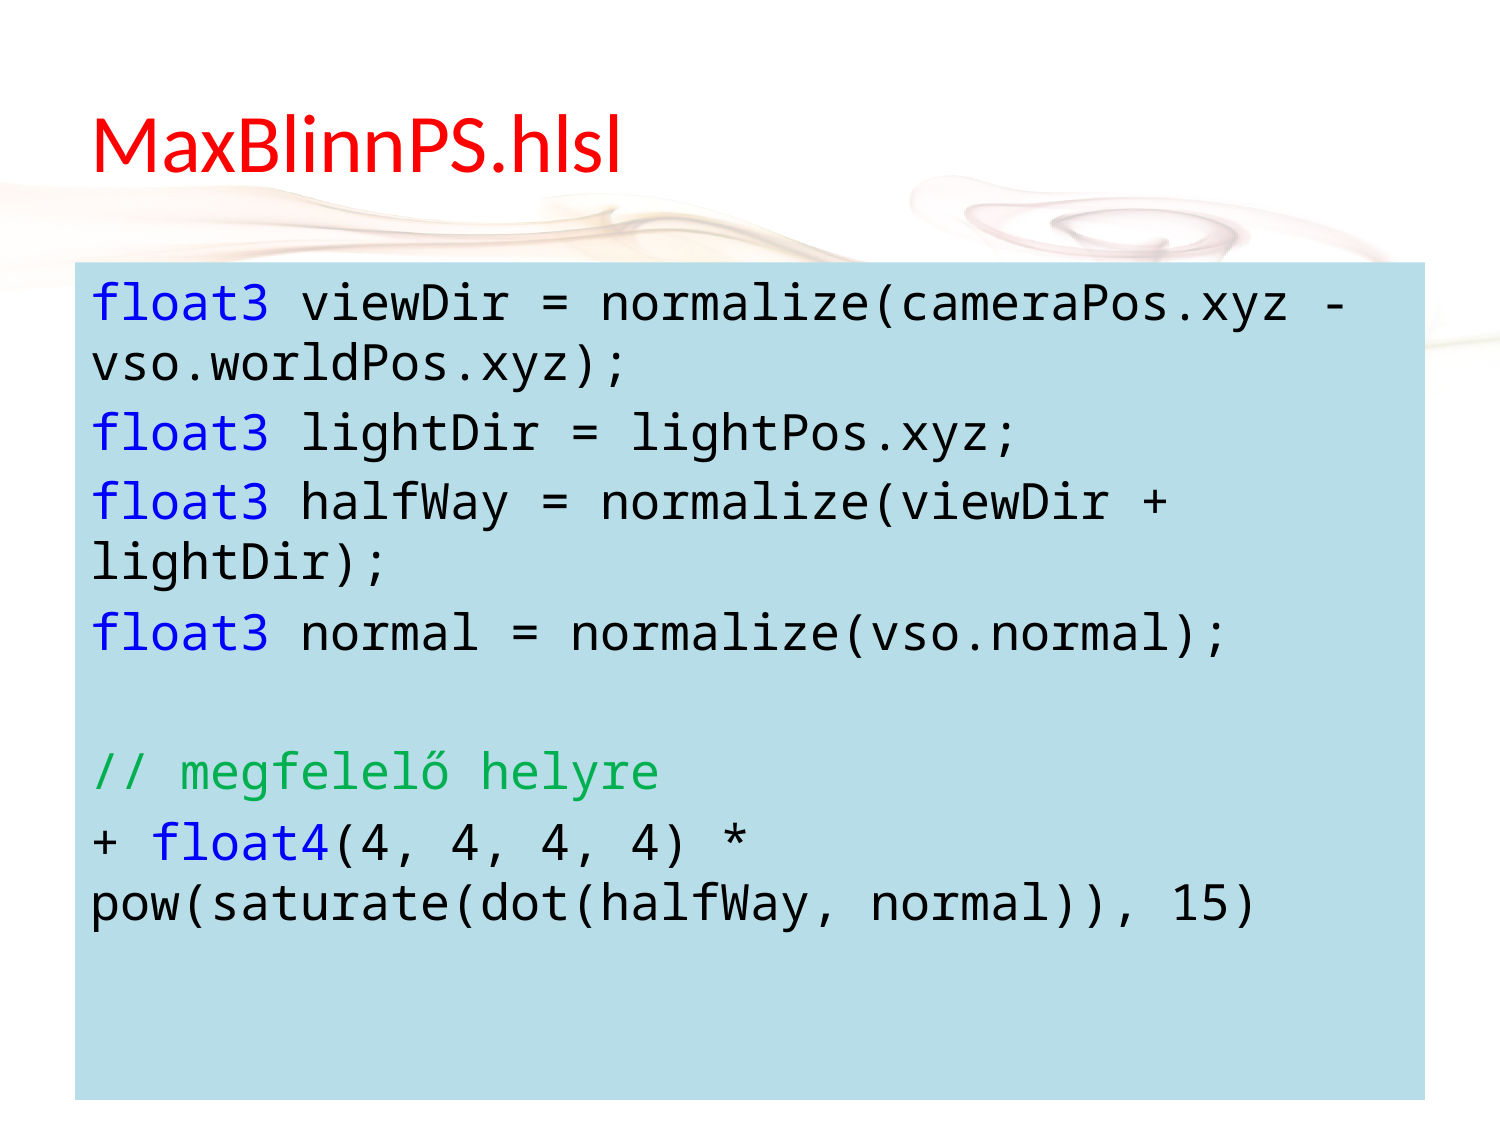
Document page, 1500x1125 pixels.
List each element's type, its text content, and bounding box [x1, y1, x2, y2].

list float3 viewDir = normalize(cameraPos.xyz - vso.worldPos.xyz); float3 lightDir = lightPos.xyz; float3 halfWay = normalize(viewDir + lightDir); float3 normal = normalize(vso.normal); // megfelelő helyre + float4(4, 4, 4, 4) * pow(saturate(dot(halfWay, normal)), 15) [75, 262, 1425, 1100]
title MaxBlinnPS.hlsl [75, 45, 1425, 233]
